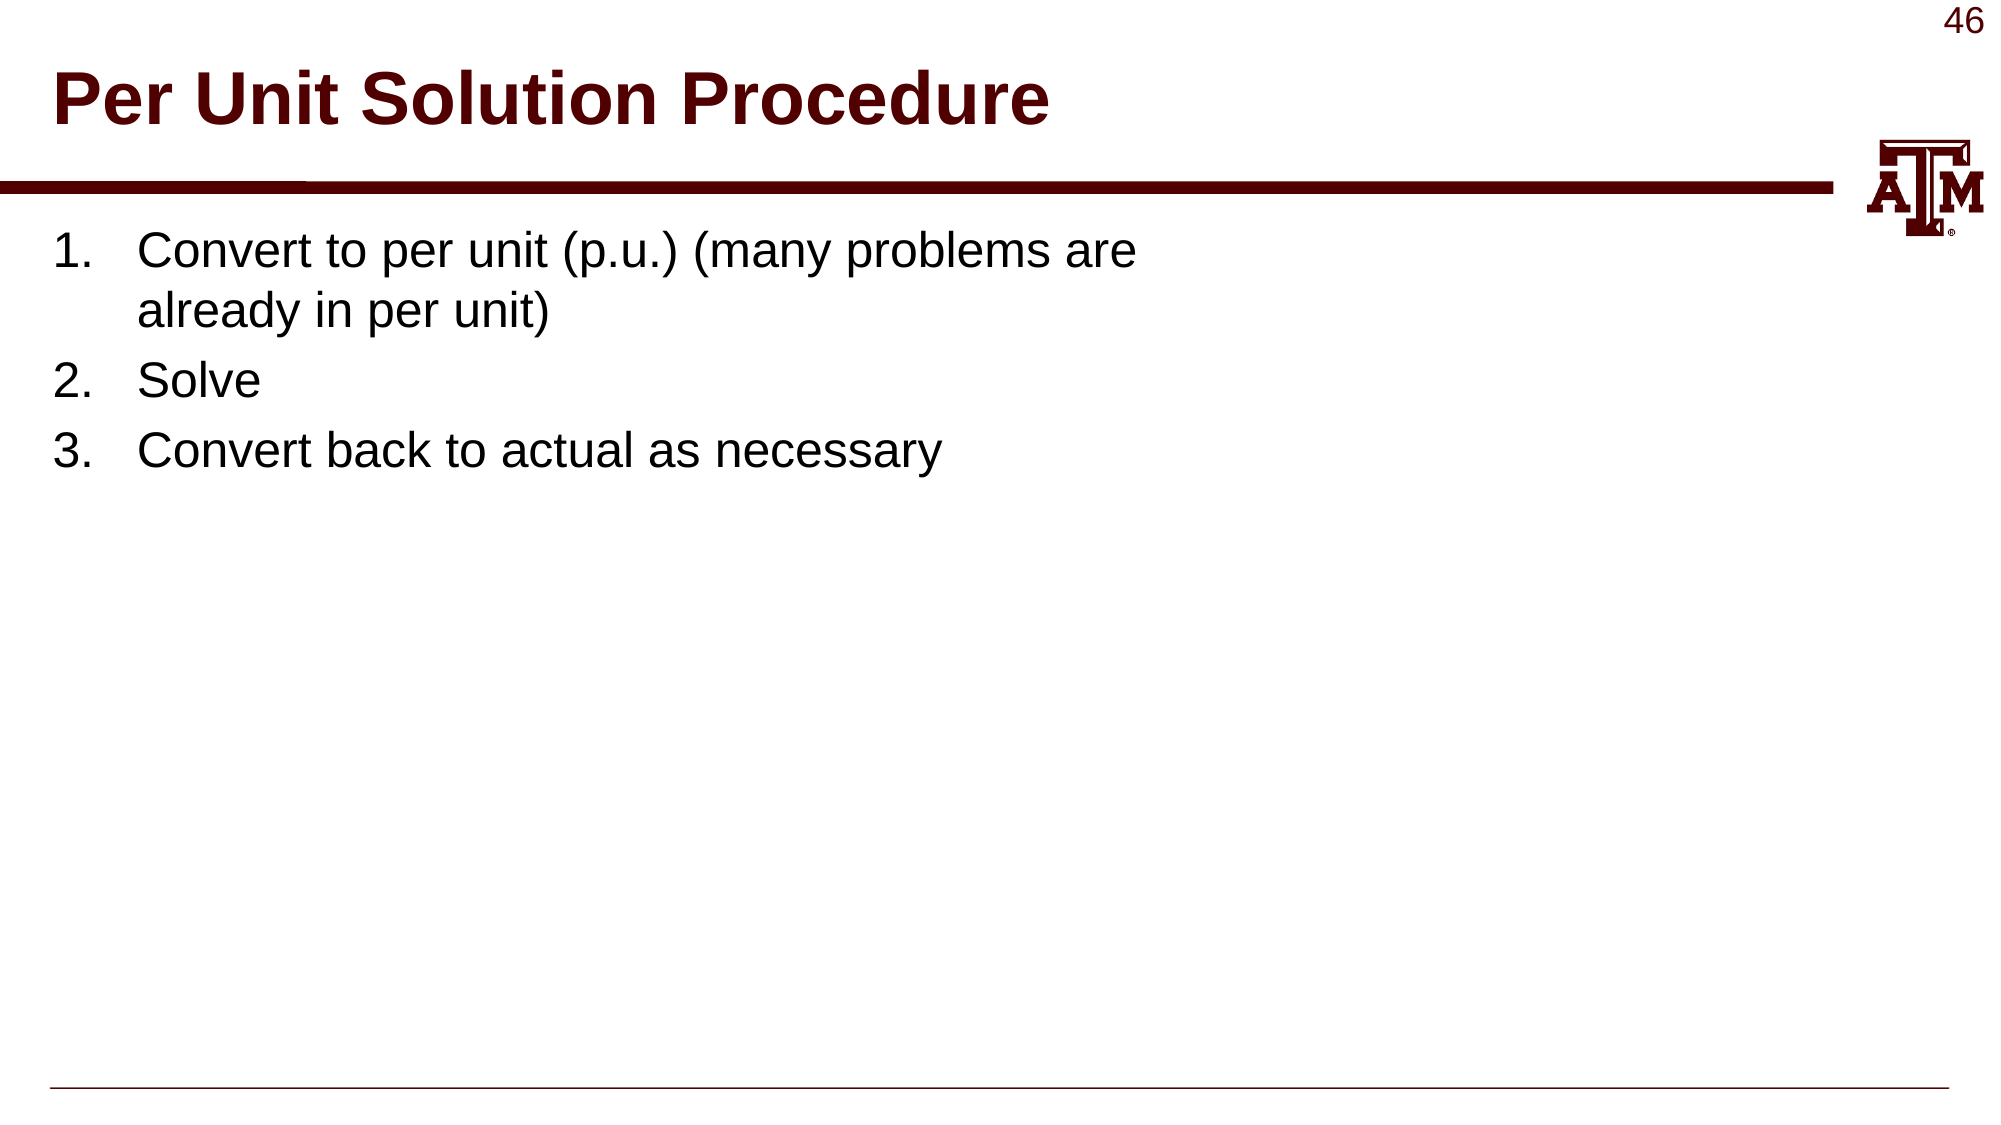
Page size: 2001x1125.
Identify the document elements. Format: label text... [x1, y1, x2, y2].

picture [1850, 112, 2000, 263]
title Per Unit Solution Procedure [37, 12, 1851, 188]
list Convert to per unit (p.u.) (many problems are already in per unit) Solve Convert back to actual as necessary [37, 209, 1188, 1063]
